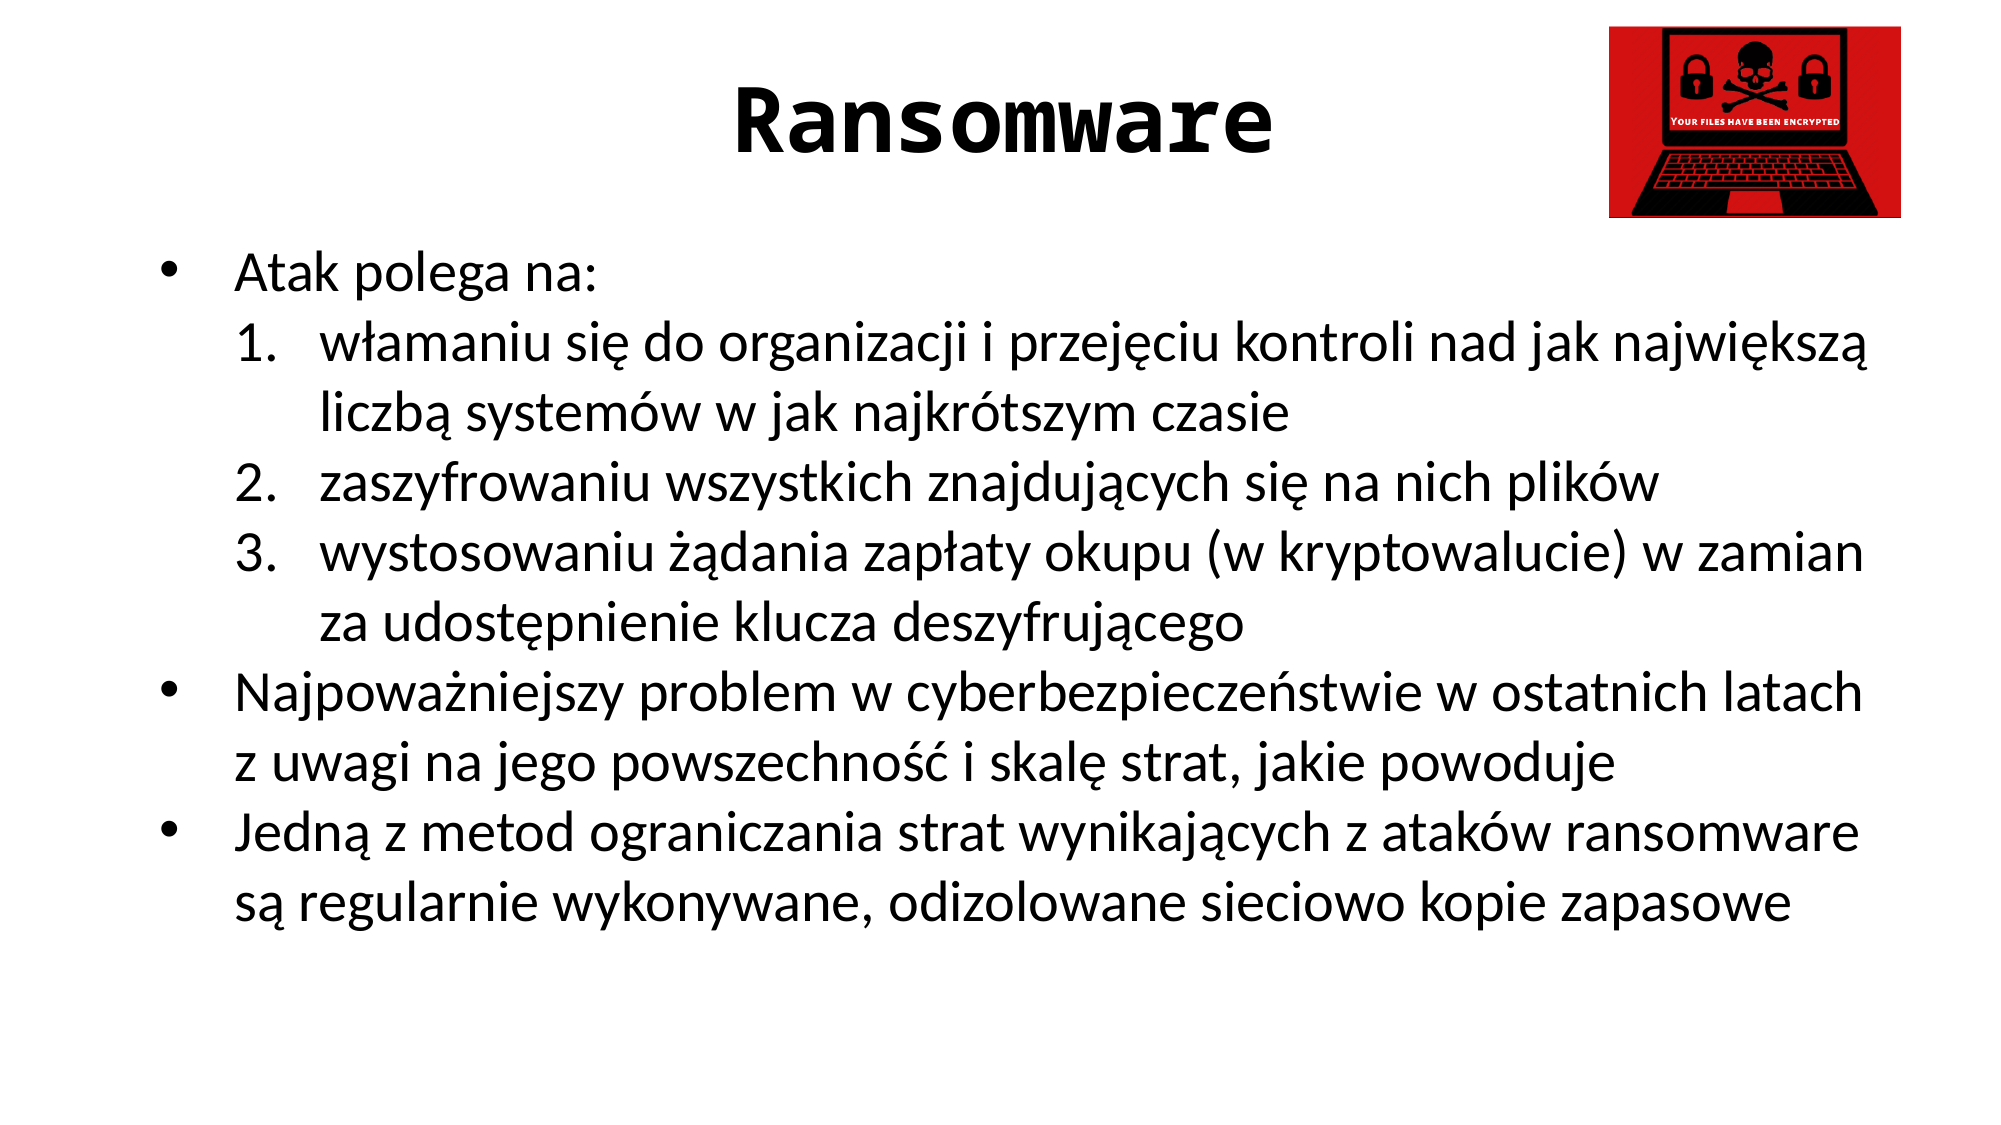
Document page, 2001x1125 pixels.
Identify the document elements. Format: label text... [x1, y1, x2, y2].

text_box Atak polega na: włamaniu się do organizacji i przejęciu kontroli nad jak największą liczbą systemów w jak najkrótszym czasie zaszyfrowaniu wszystkich znajdujących się na nich plików wystosowaniu żądania zapłaty okupu (w kryptowalucie) w zamian za udostępnienie klucza deszyfrującego Najpoważniejszy problem w cyberbezpieczeństwie w ostatnich latach z uwagi na jego powszechność i skalę strat, jakie powoduje Jedną z metod ograniczania strat wynikających z ataków ransomware są regularnie wykonywane, odizolowane sieciowo kopie zapasowe [145, 225, 1901, 941]
picture [1608, 26, 1901, 219]
title Ransomware [126, 35, 1603, 211]
